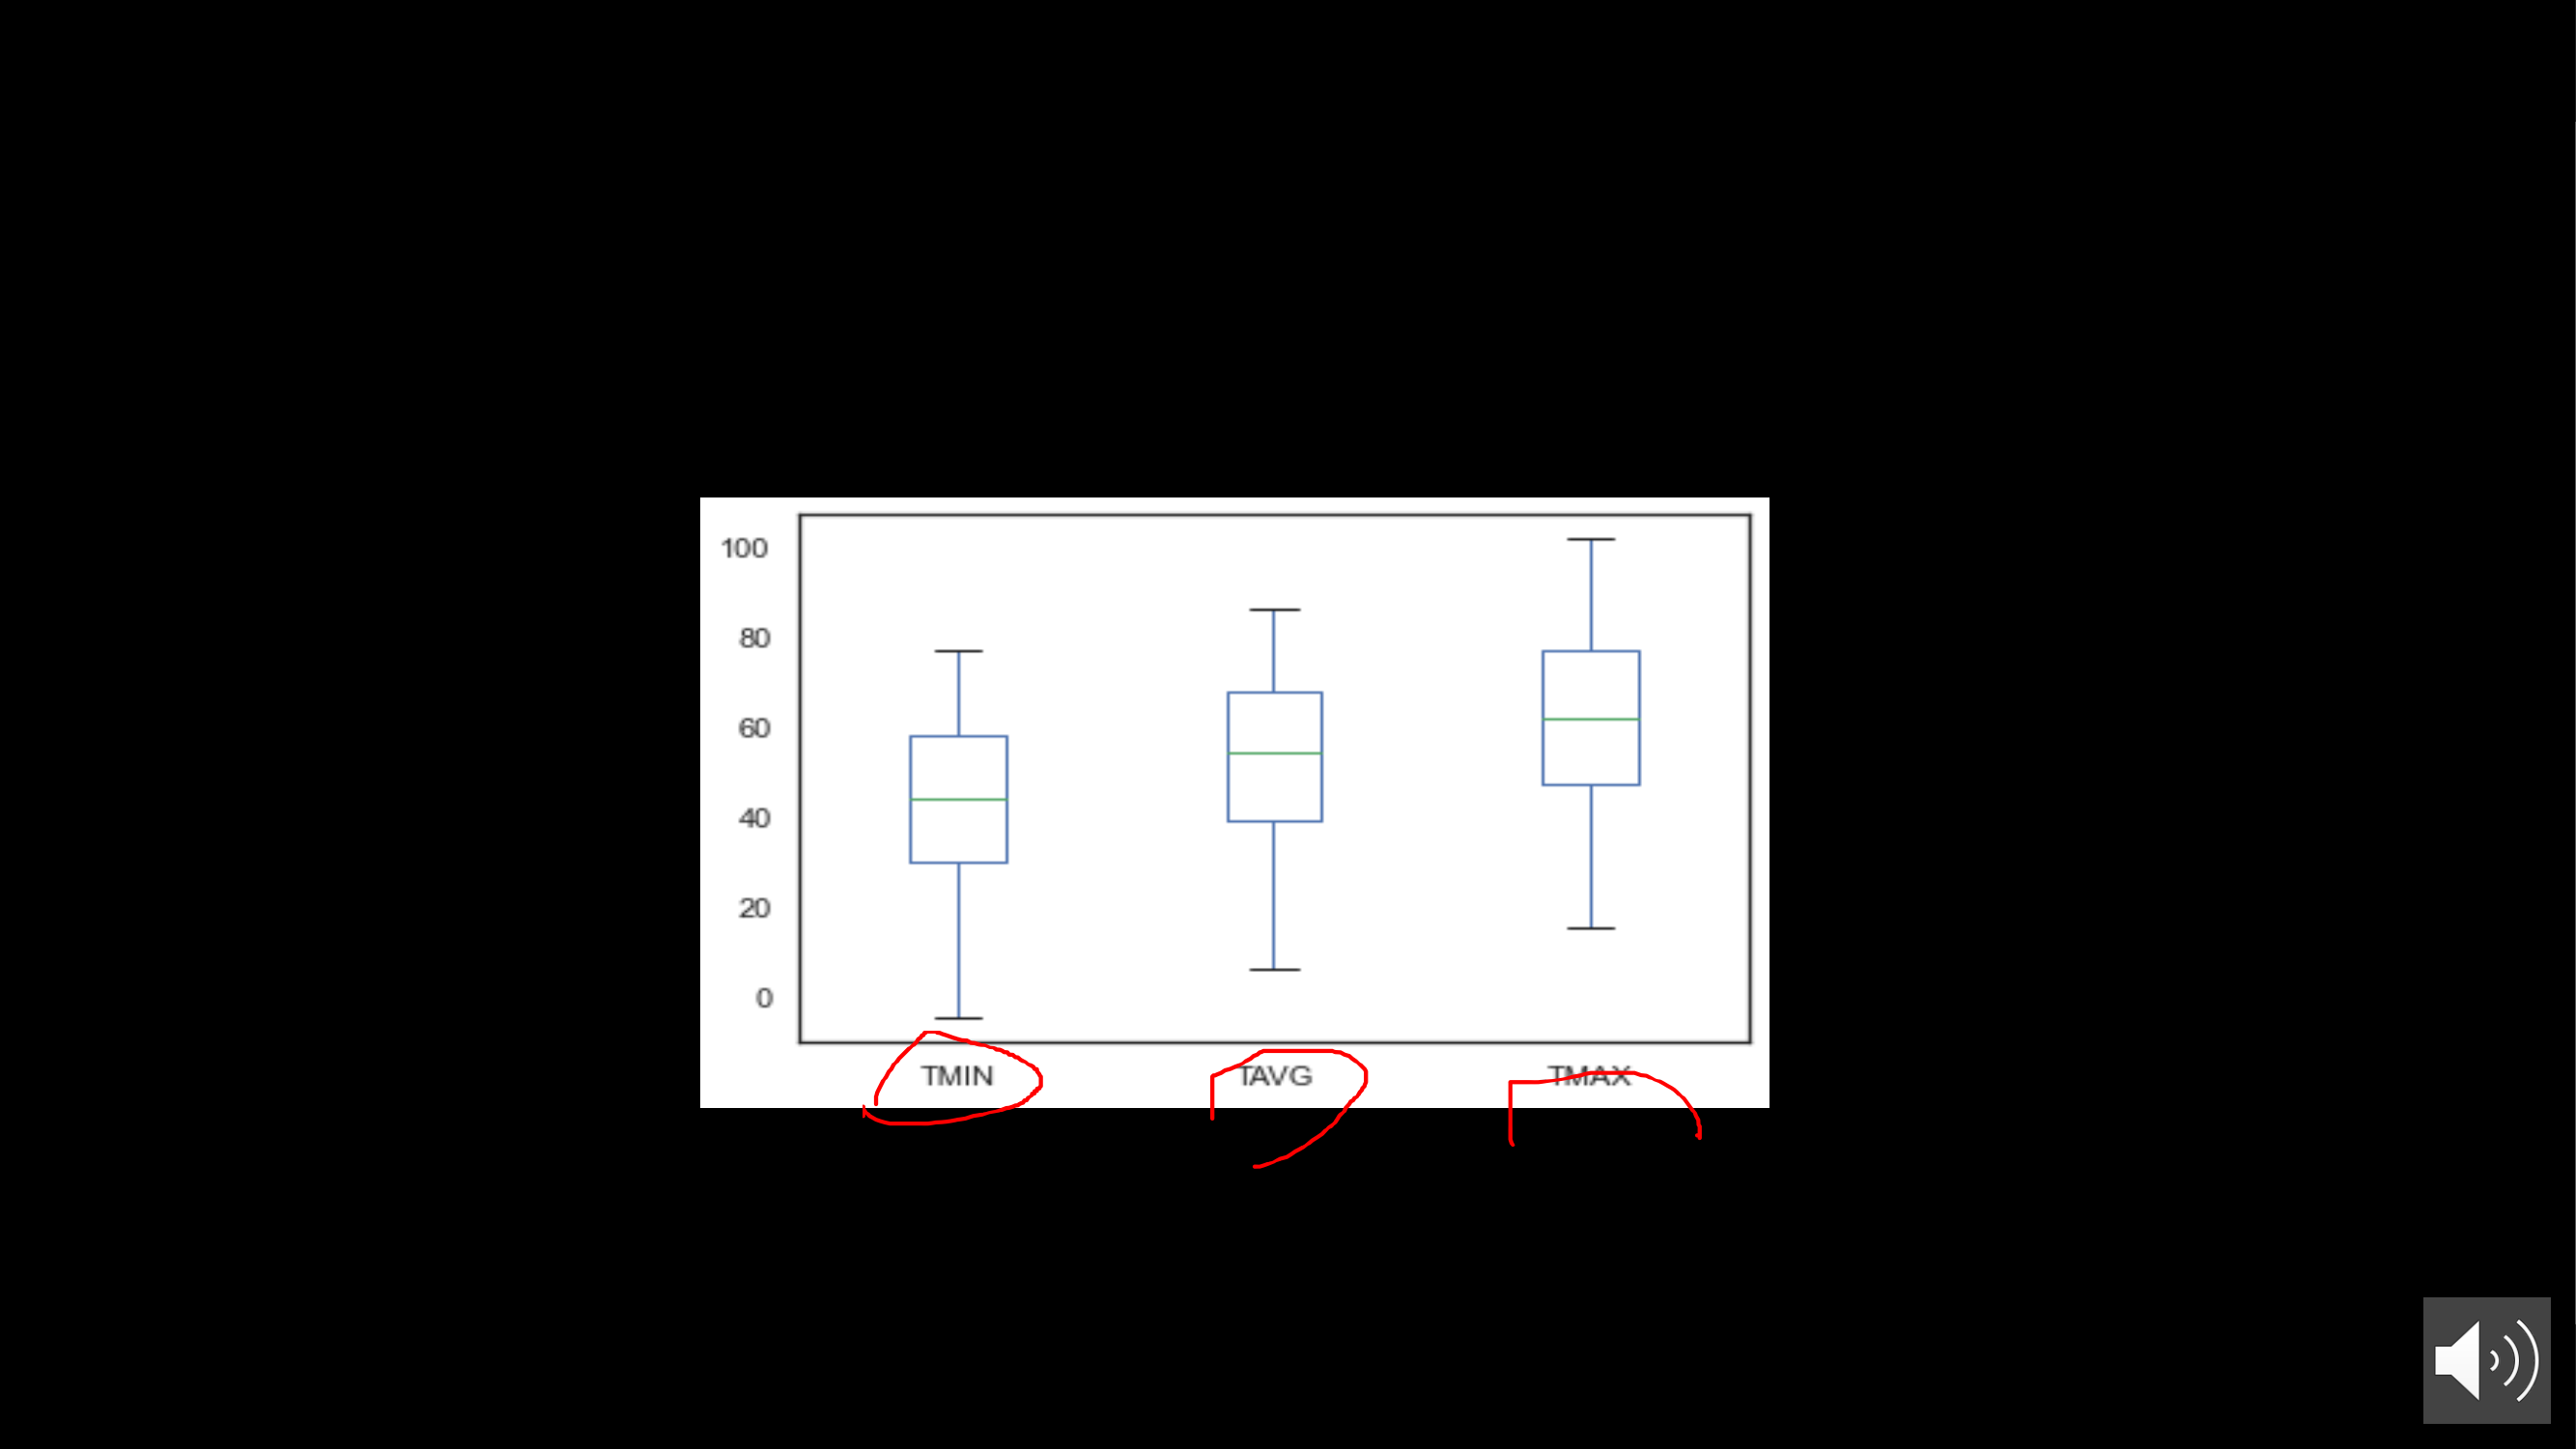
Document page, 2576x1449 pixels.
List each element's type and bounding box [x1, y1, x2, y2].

picture [700, 497, 1769, 1178]
picture [2421, 1295, 2552, 1426]
